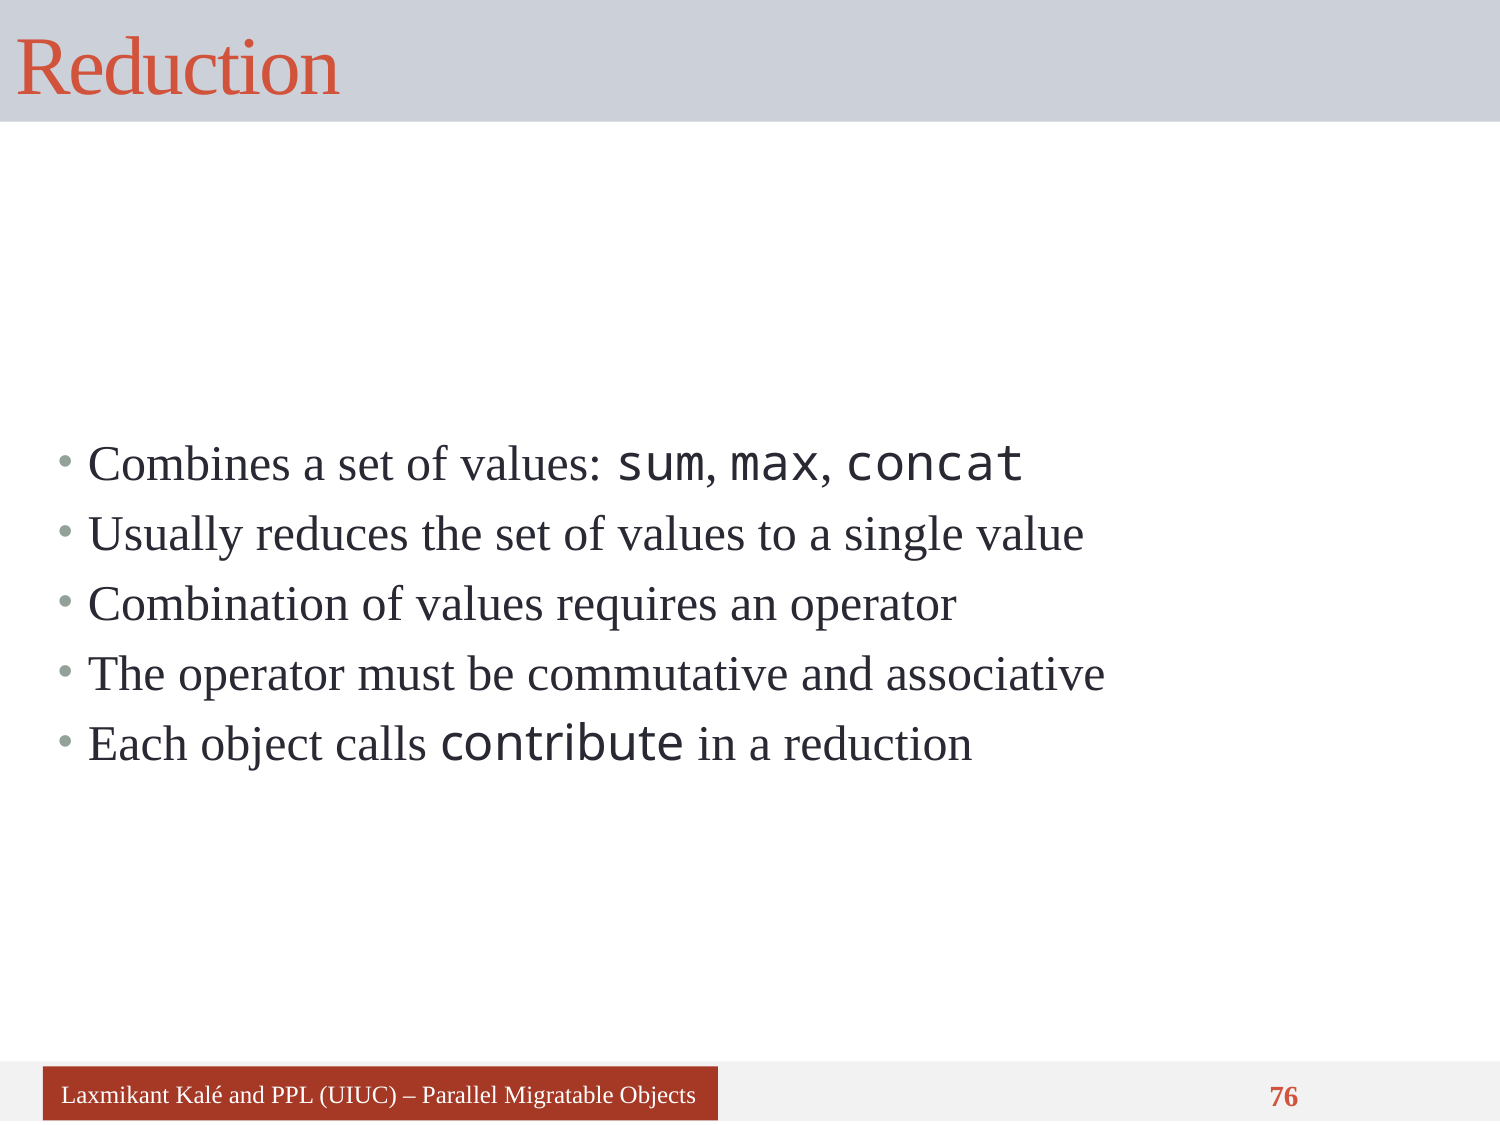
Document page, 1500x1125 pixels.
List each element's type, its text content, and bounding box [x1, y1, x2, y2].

list Combines a set of values: sum, max, concat Usually reduces the set of values to a single value Combination of values requires an operator The operator must be commutative and associative Each object calls contribute in a reduction [42, 154, 1457, 1047]
title Reduction [0, 0, 1500, 122]
slide_number 76 [1254, 1067, 1457, 1122]
footer Laxmikant Kalé and PPL (UIUC) – Parallel Migratable Objects [42, 1066, 718, 1121]
